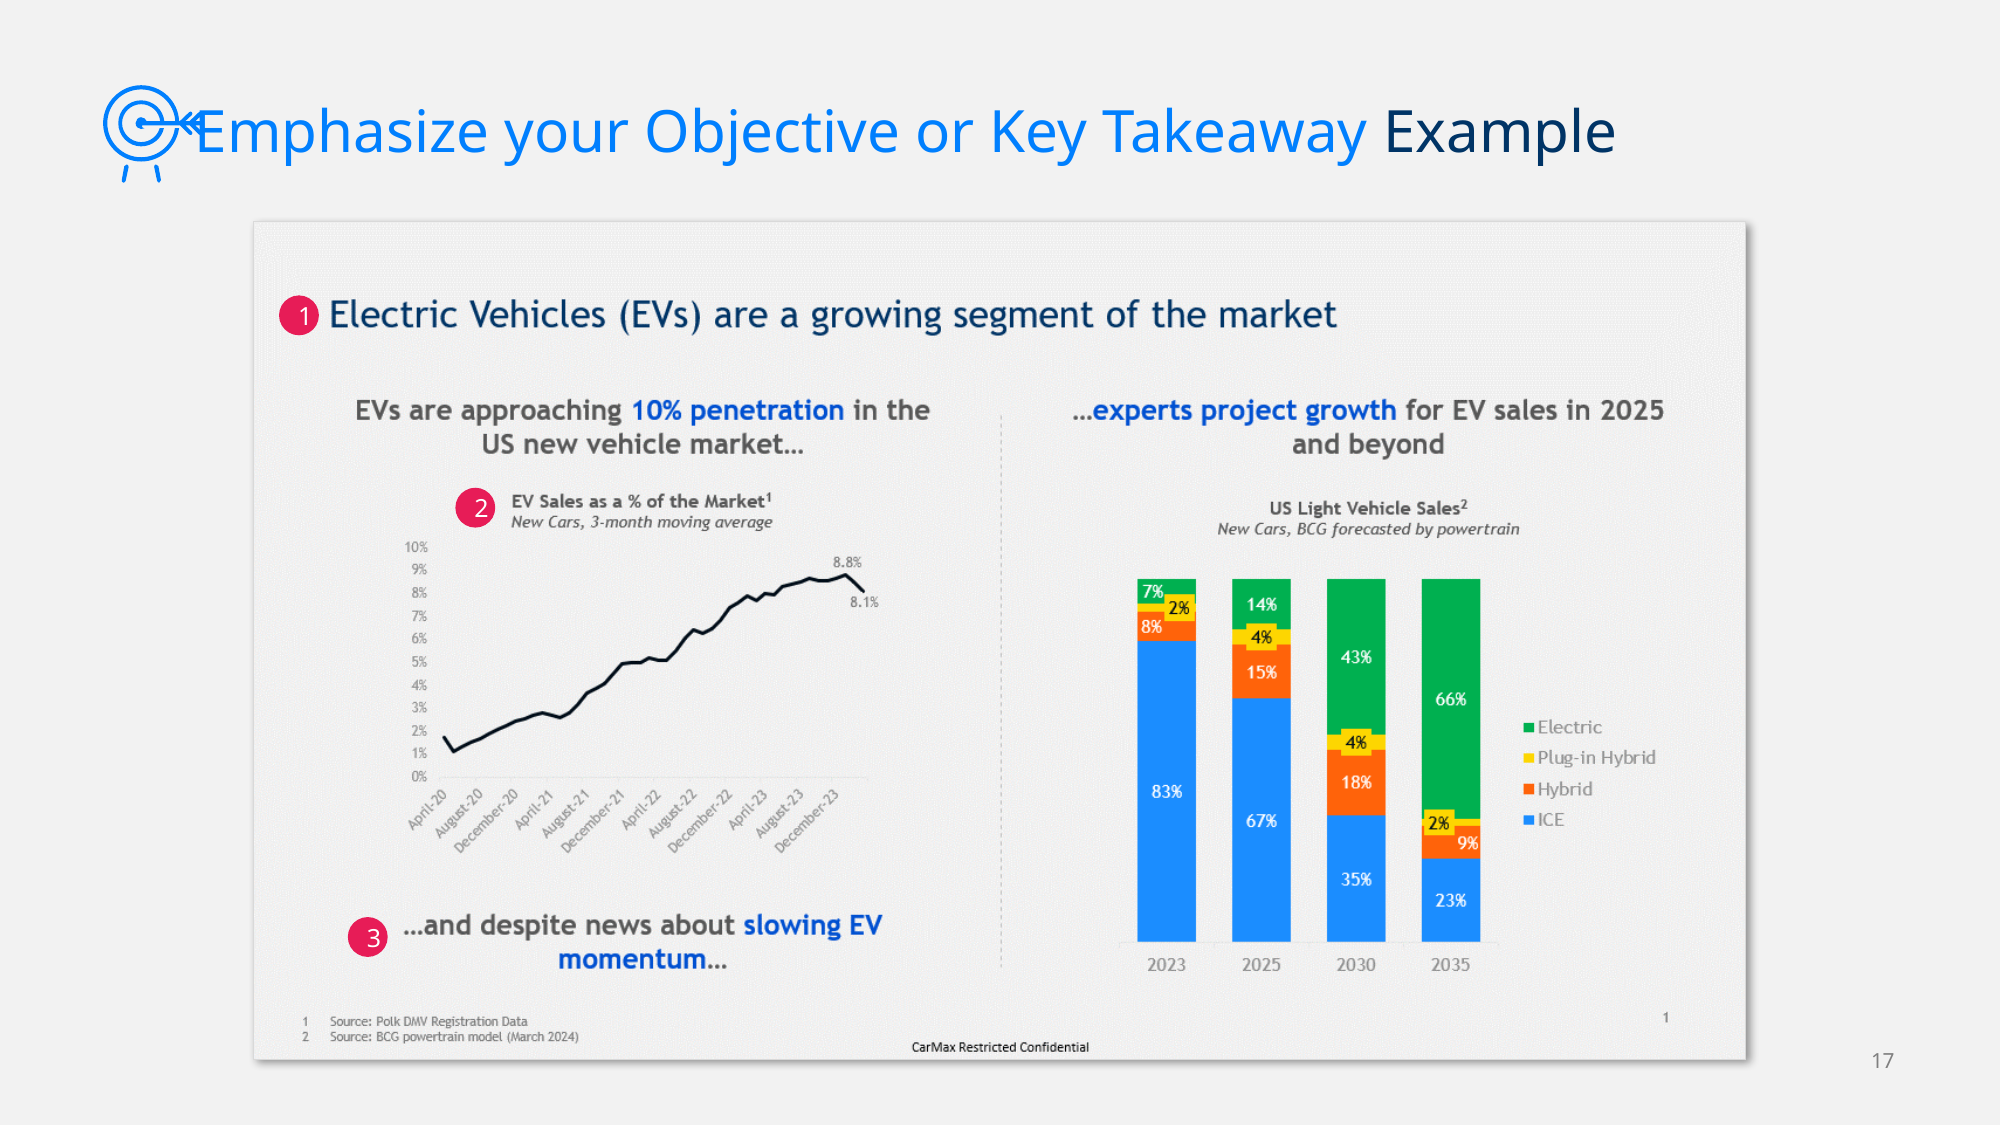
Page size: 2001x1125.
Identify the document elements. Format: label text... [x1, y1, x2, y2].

picture [253, 221, 1747, 1061]
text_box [102, 85, 203, 183]
title Emphasize your Objective or Key Takeaway Example [203, 102, 1897, 166]
